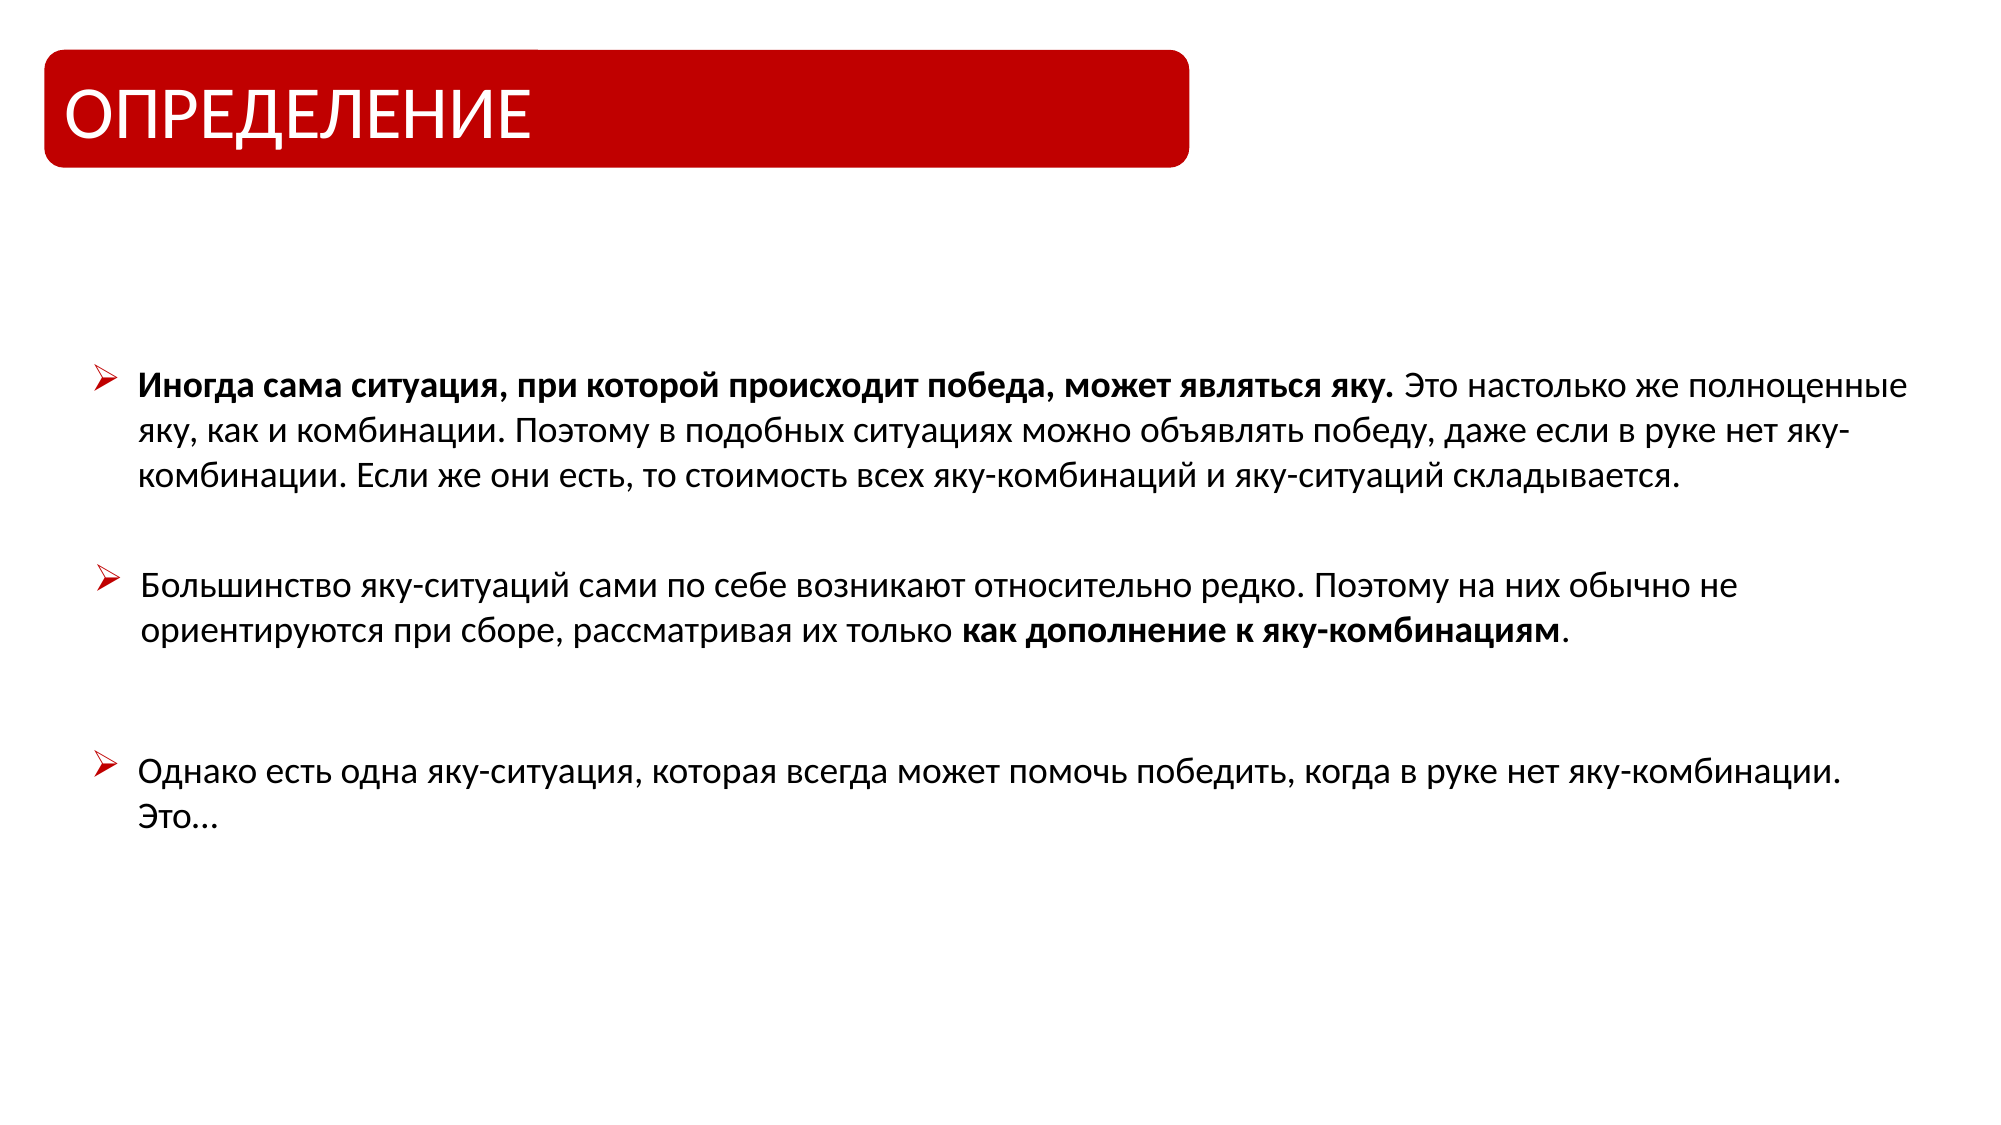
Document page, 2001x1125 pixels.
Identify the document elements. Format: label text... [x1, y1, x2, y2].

text_box Однако есть одна яку-ситуация, которая всегда может помочь победить, когда в руке нет яку-комбинации. Это… [76, 738, 1924, 844]
text_box Большинство яку-ситуаций сами по себе возникают относительно редко. Поэтому на них обычно не ориентируются при сборе, рассматривая их только как дополнение к яку-комбинациям. [79, 552, 1927, 658]
text_box ОПРЕДЕЛЕНИЕ [43, 48, 1191, 169]
text_box Иногда сама ситуация, при которой происходит победа, может являться яку. Это настолько же полноценные яку, как и комбинации. Поэтому в подобных ситуациях можно объявлять победу, даже если в руке нет яку-комбинации. Если же они есть, то стоимость всех яку-комбинаций и яку-ситуаций складывается. [76, 352, 1924, 503]
